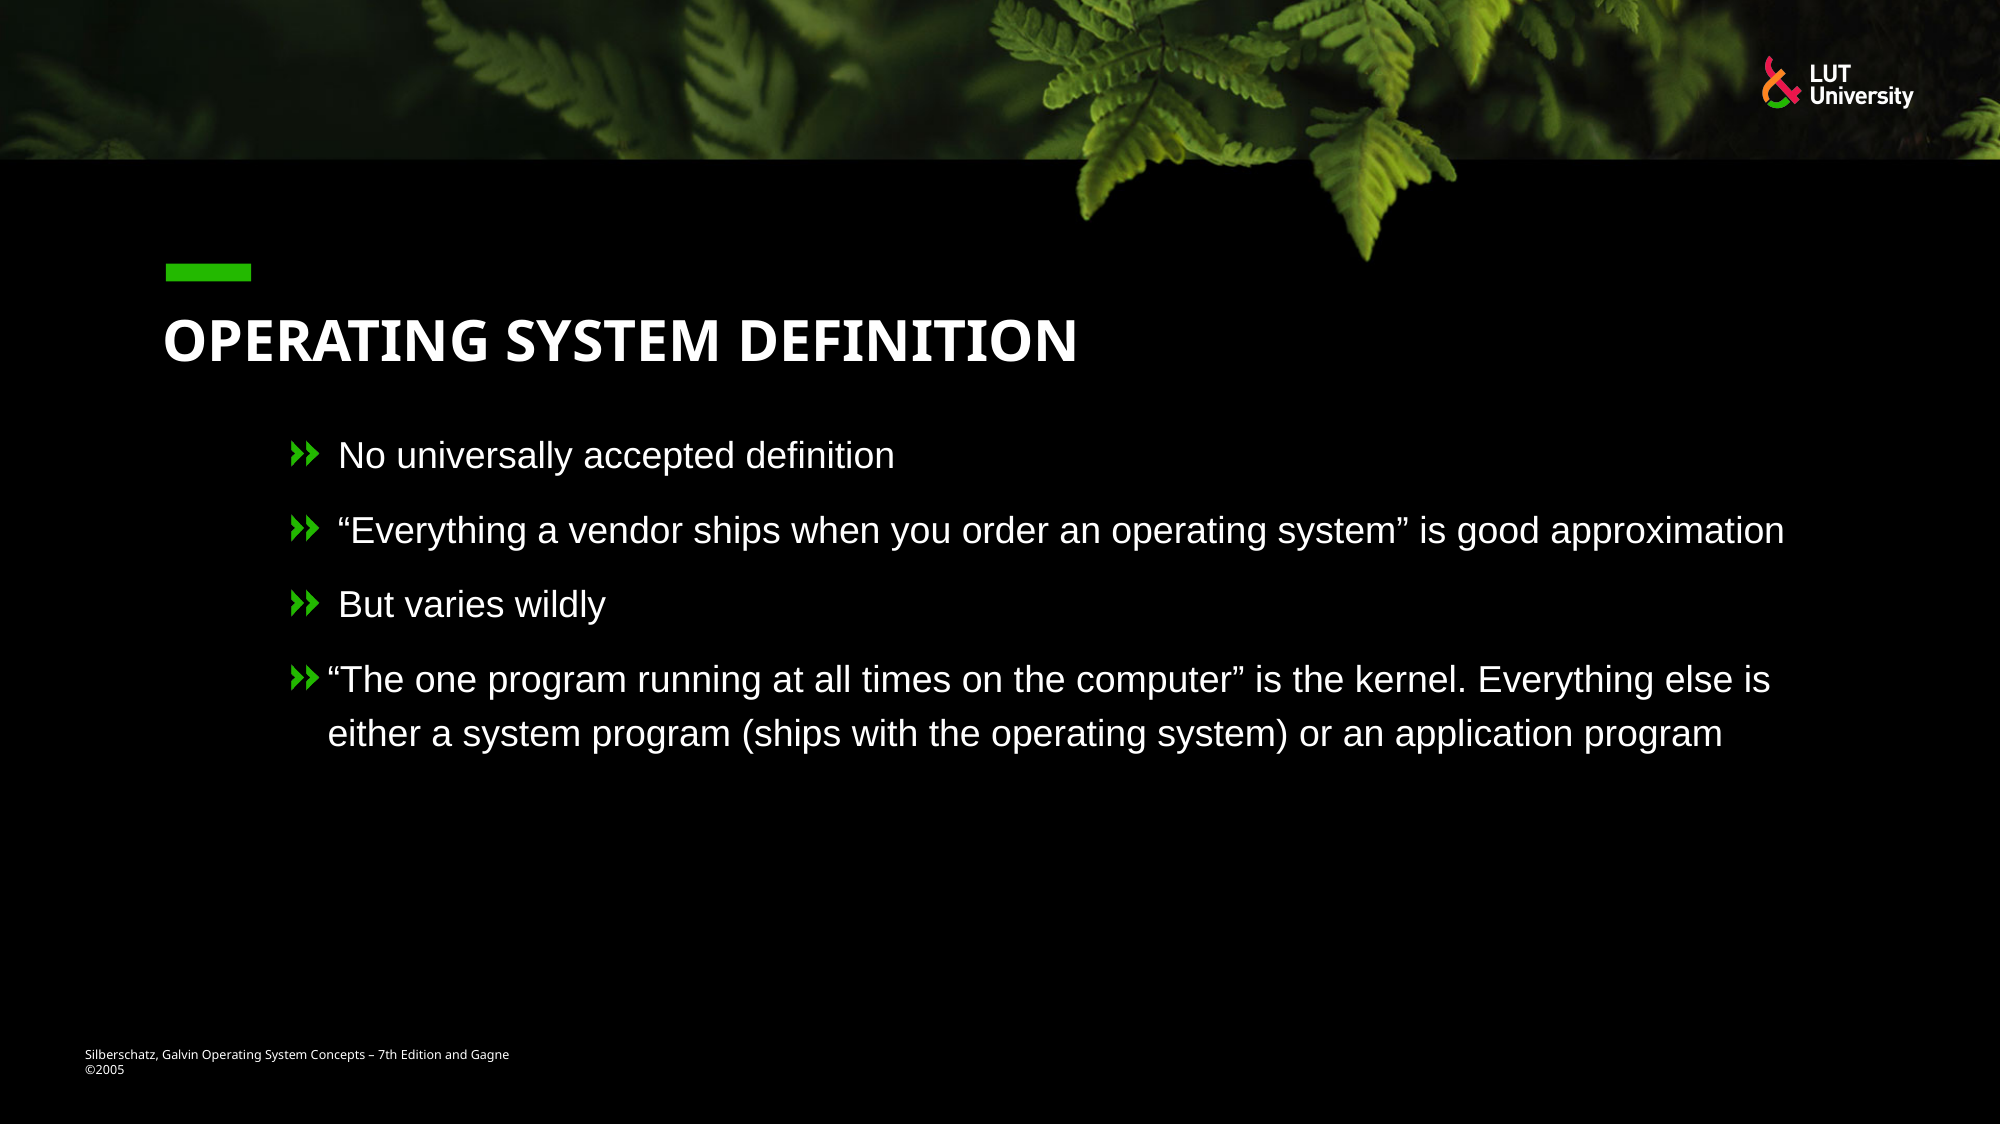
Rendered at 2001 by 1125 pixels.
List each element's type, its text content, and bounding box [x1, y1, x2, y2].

picture [0, 0, 2000, 1124]
list No universally accepted definition “Everything a vendor ships when you order an operating system” is good approximation But varies wildly “The one program running at all times on the computer” is the kernel. Everything else is either a system program (ships with the operating system) or an application program [275, 414, 1873, 1026]
text_box Silberschatz, Galvin Operating System Concepts – 7th Edition and Gagne ©2005 [70, 1039, 552, 1084]
title Operating System Definition [147, 305, 1873, 382]
